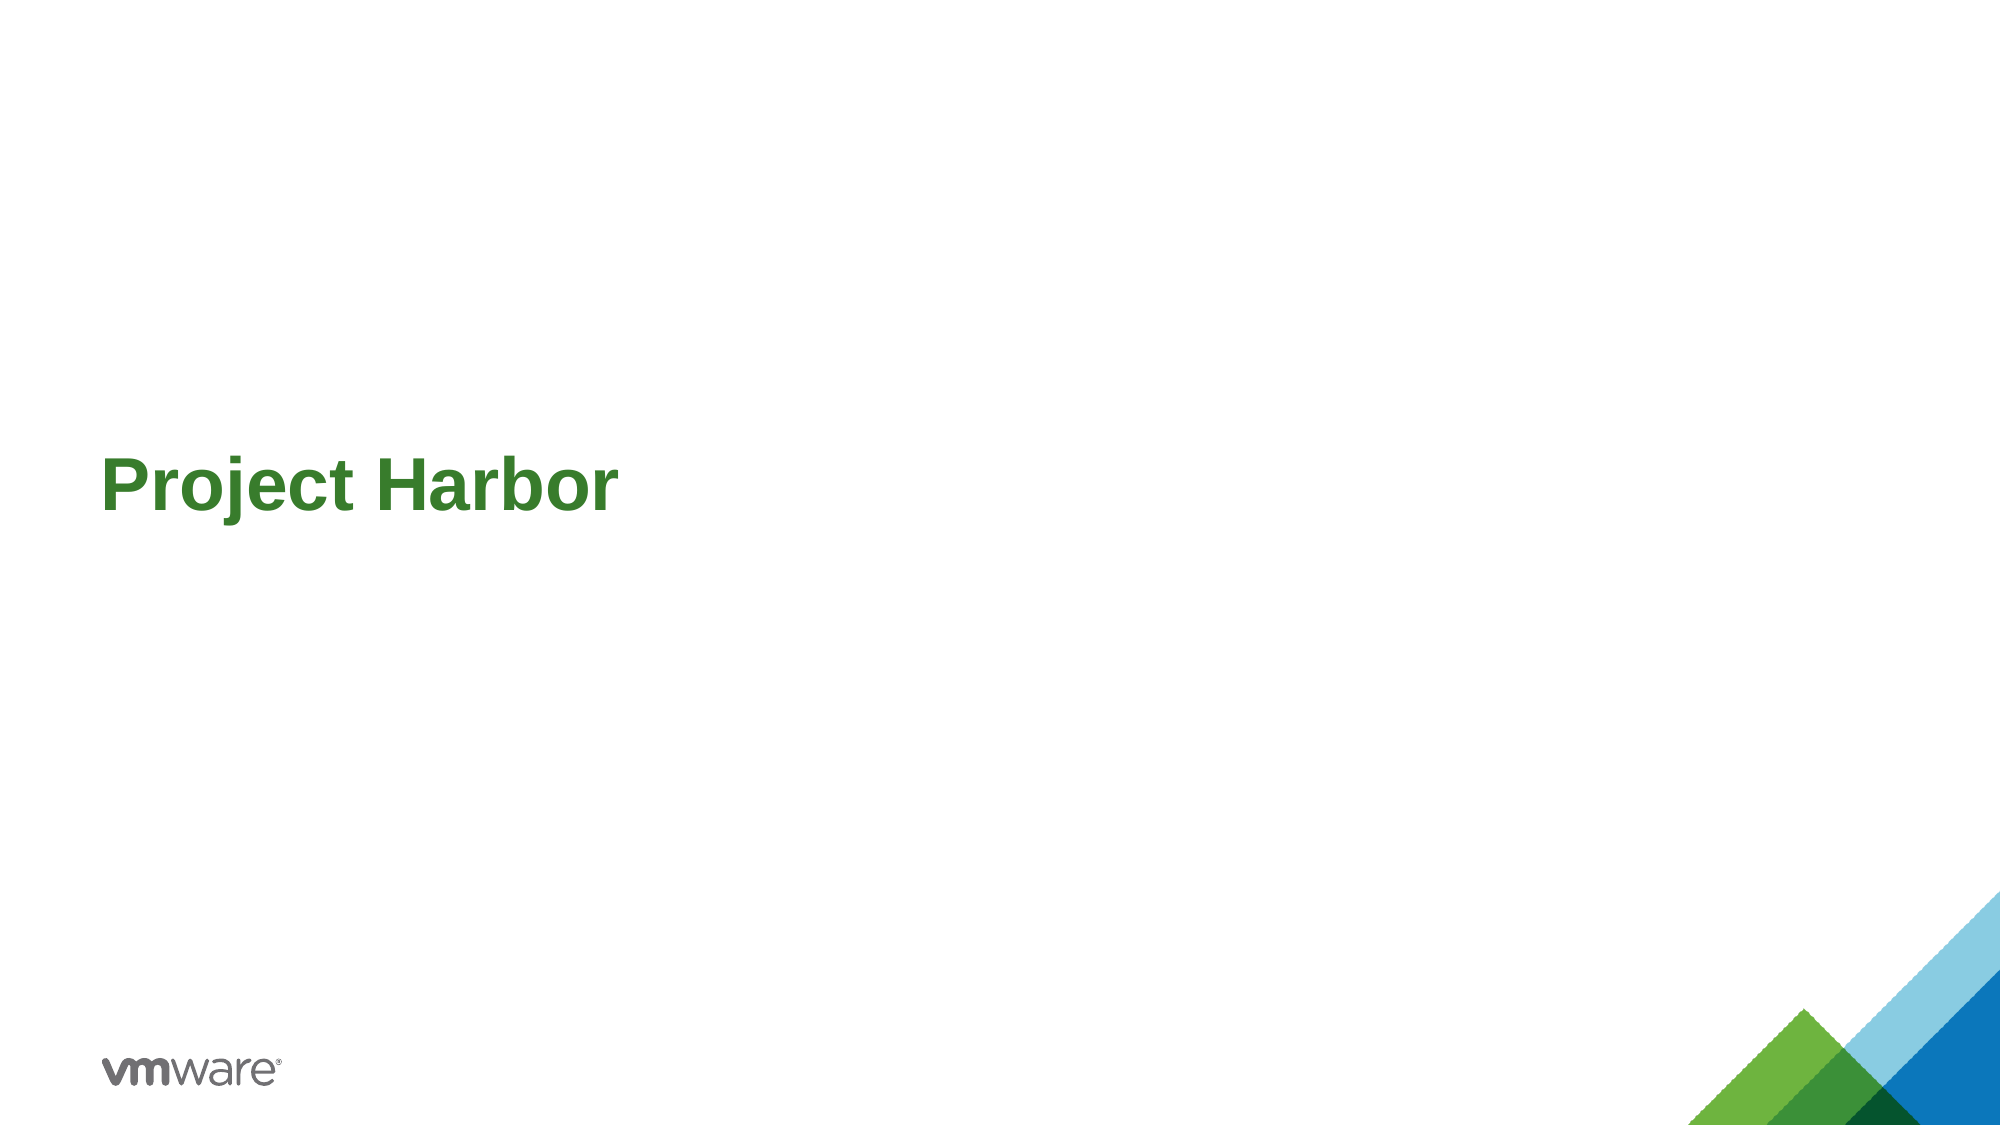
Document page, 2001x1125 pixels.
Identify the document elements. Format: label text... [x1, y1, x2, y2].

title Project Harbor [98, 335, 624, 525]
picture [1675, 887, 2000, 1125]
